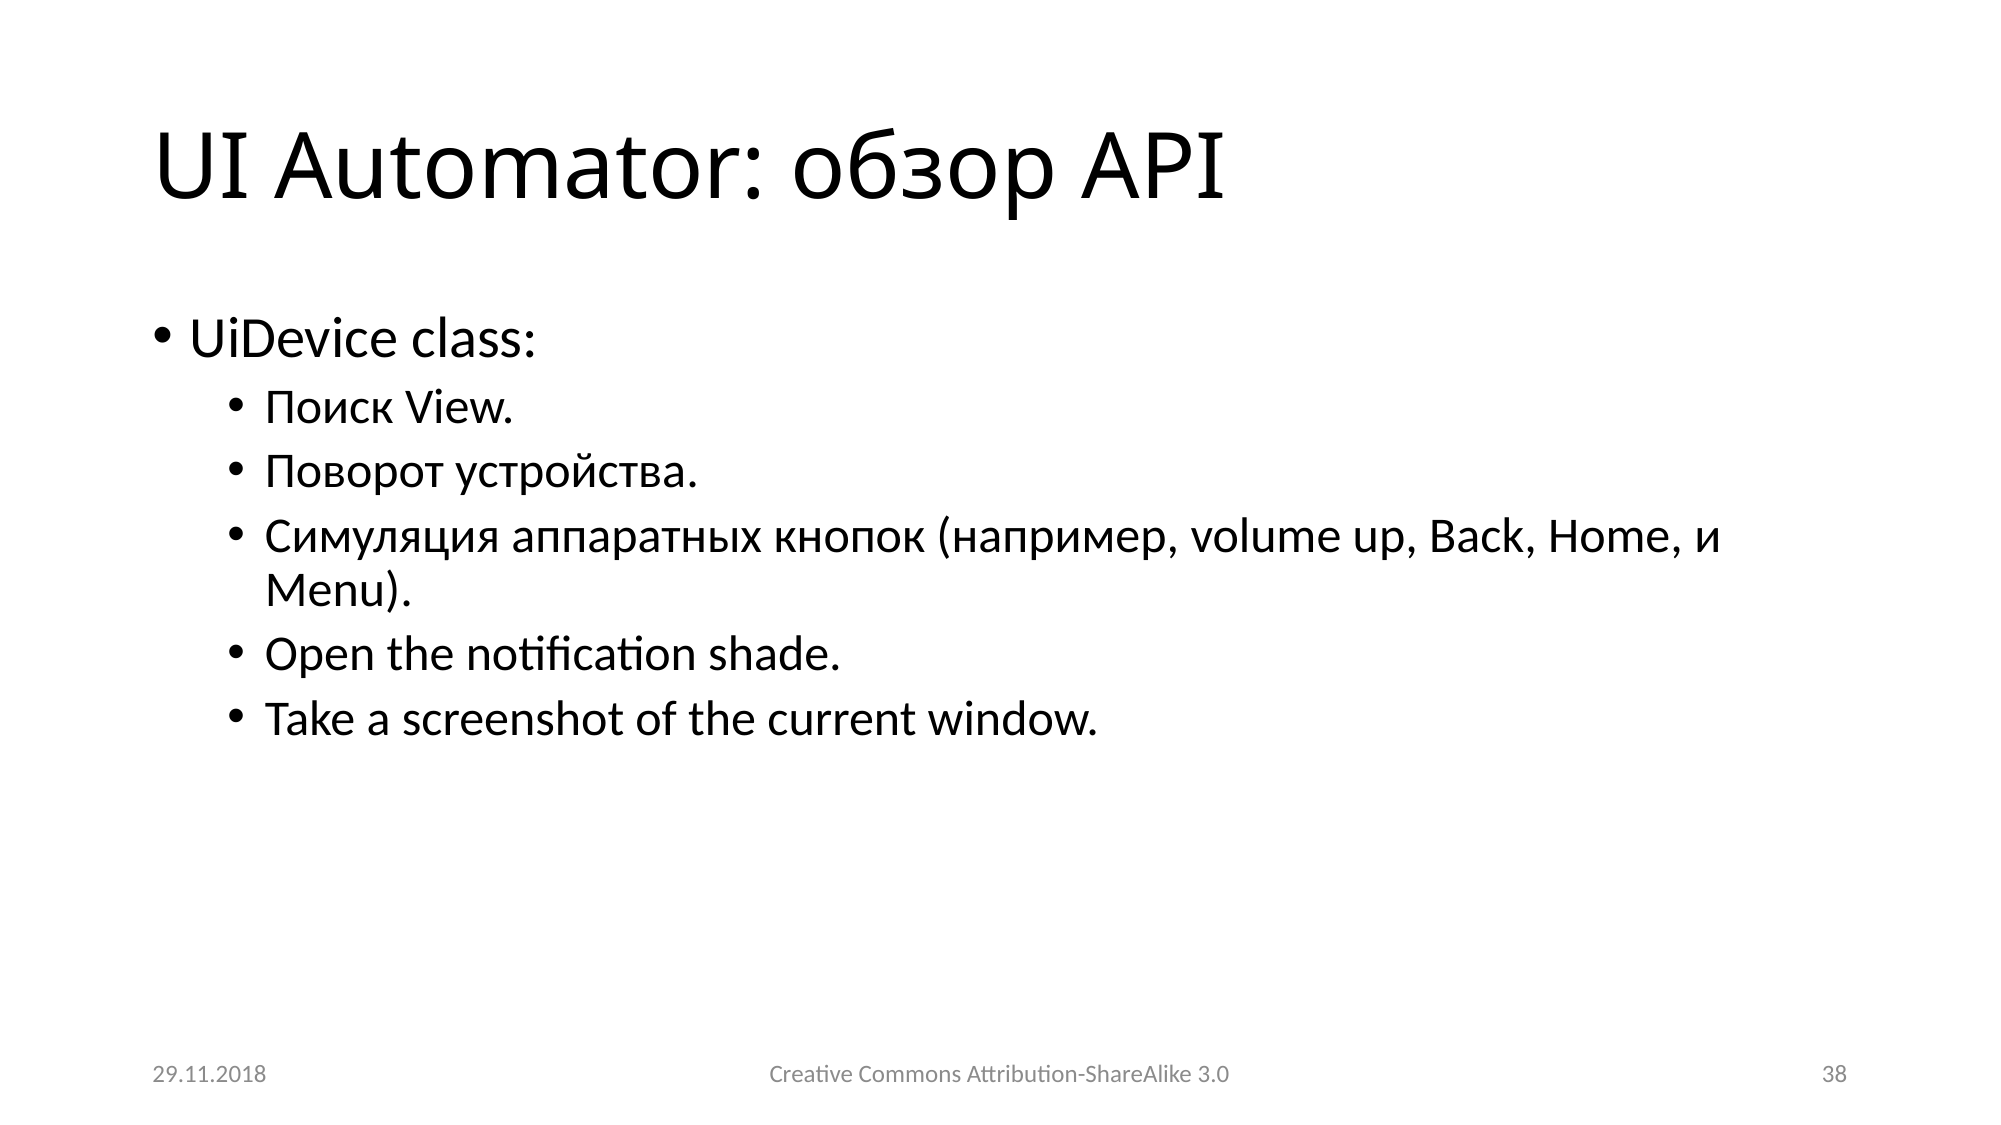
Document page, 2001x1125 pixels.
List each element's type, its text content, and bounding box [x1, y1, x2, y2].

title UI Automator: обзор API [137, 59, 1863, 278]
footer Creative Commons Attribution-ShareAlike 3.0 [662, 1042, 1338, 1103]
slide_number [137, 1042, 588, 1103]
list UiDevice class: Поиск View. Поворот устройства. Симуляция аппаратных кнопок (например, volume up, Back, Home, и Menu). Open the notification shade. Take a screenshot of the current window. [137, 299, 1863, 1014]
slide_number 38 [1412, 1042, 1863, 1103]
